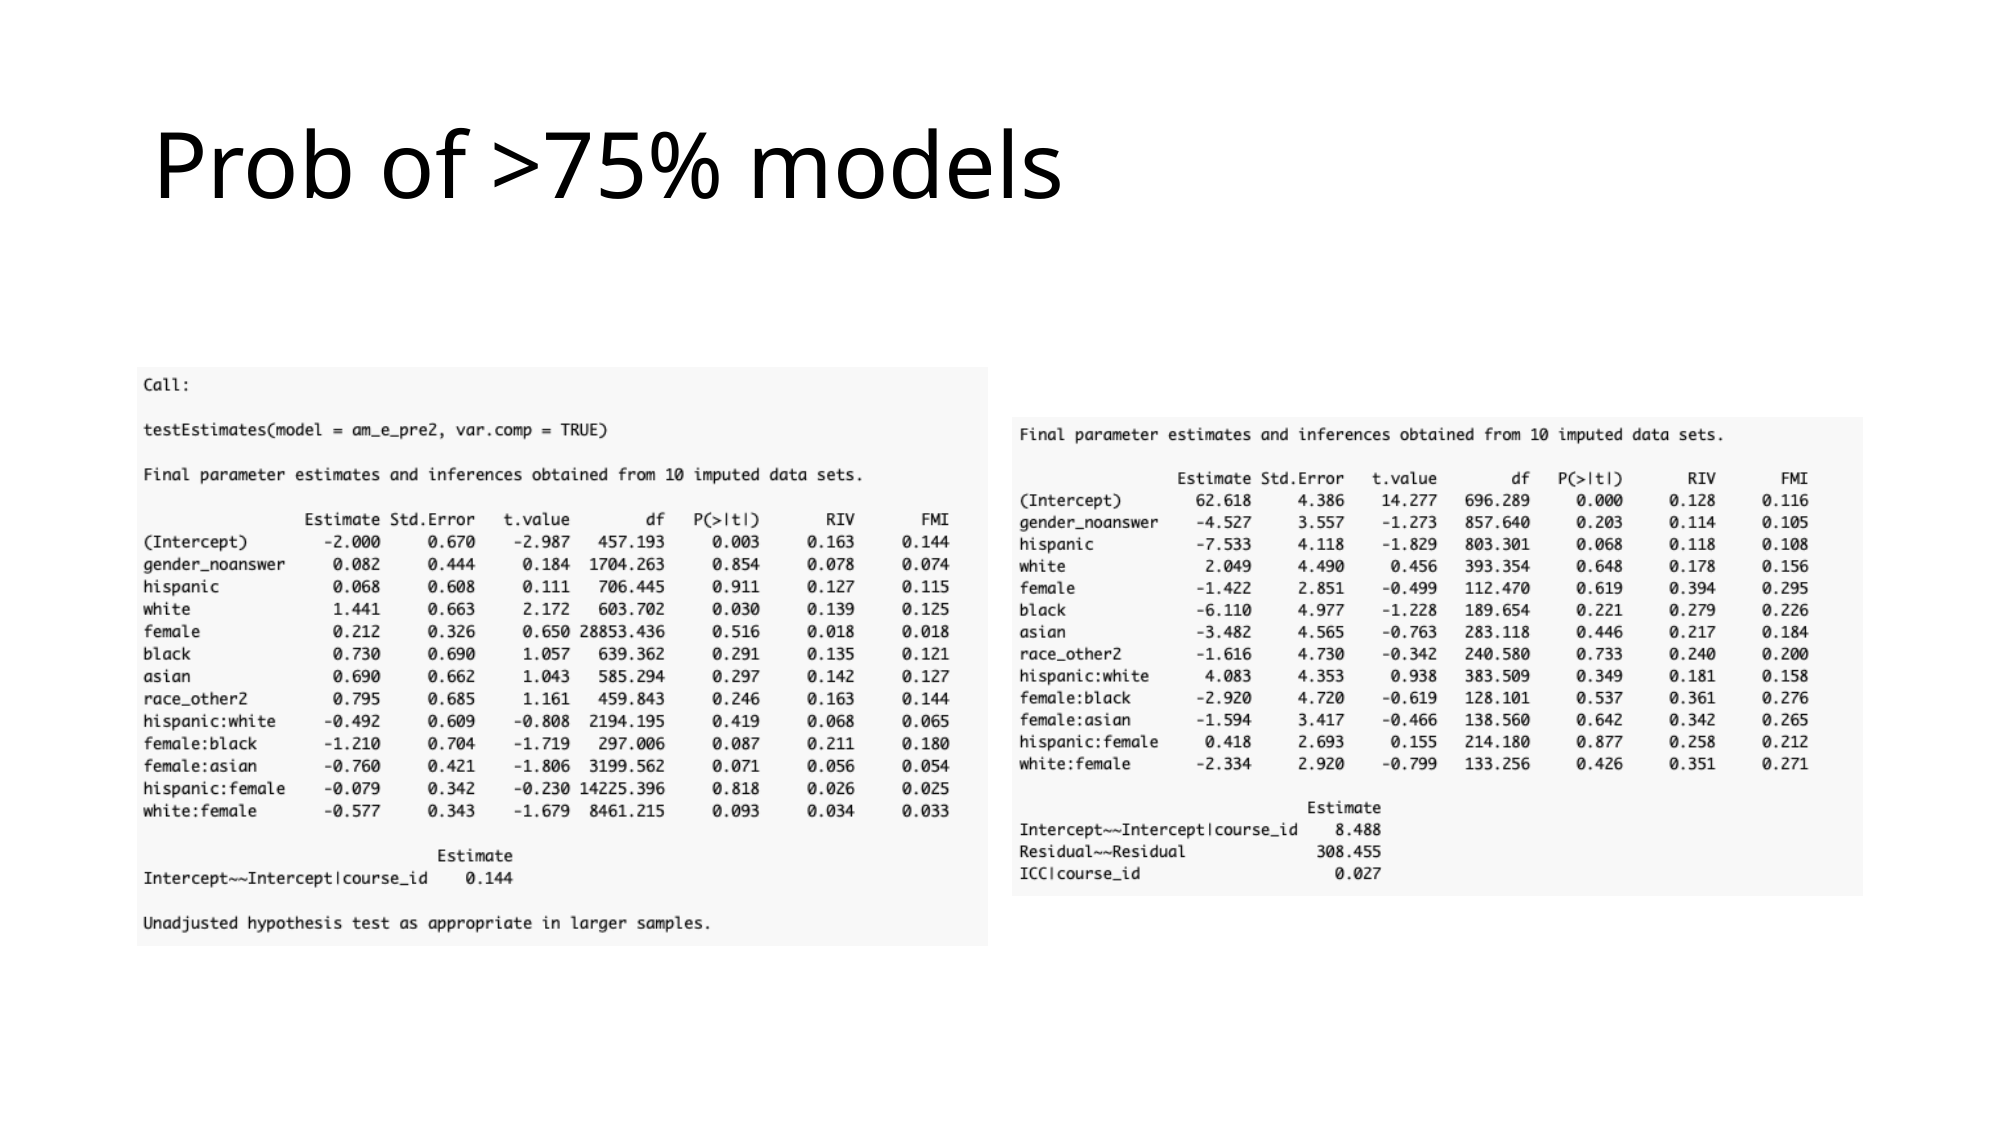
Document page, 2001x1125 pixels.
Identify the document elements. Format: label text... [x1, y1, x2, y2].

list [137, 367, 988, 946]
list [1012, 417, 1863, 896]
title Prob of >75% models [137, 59, 1863, 278]
